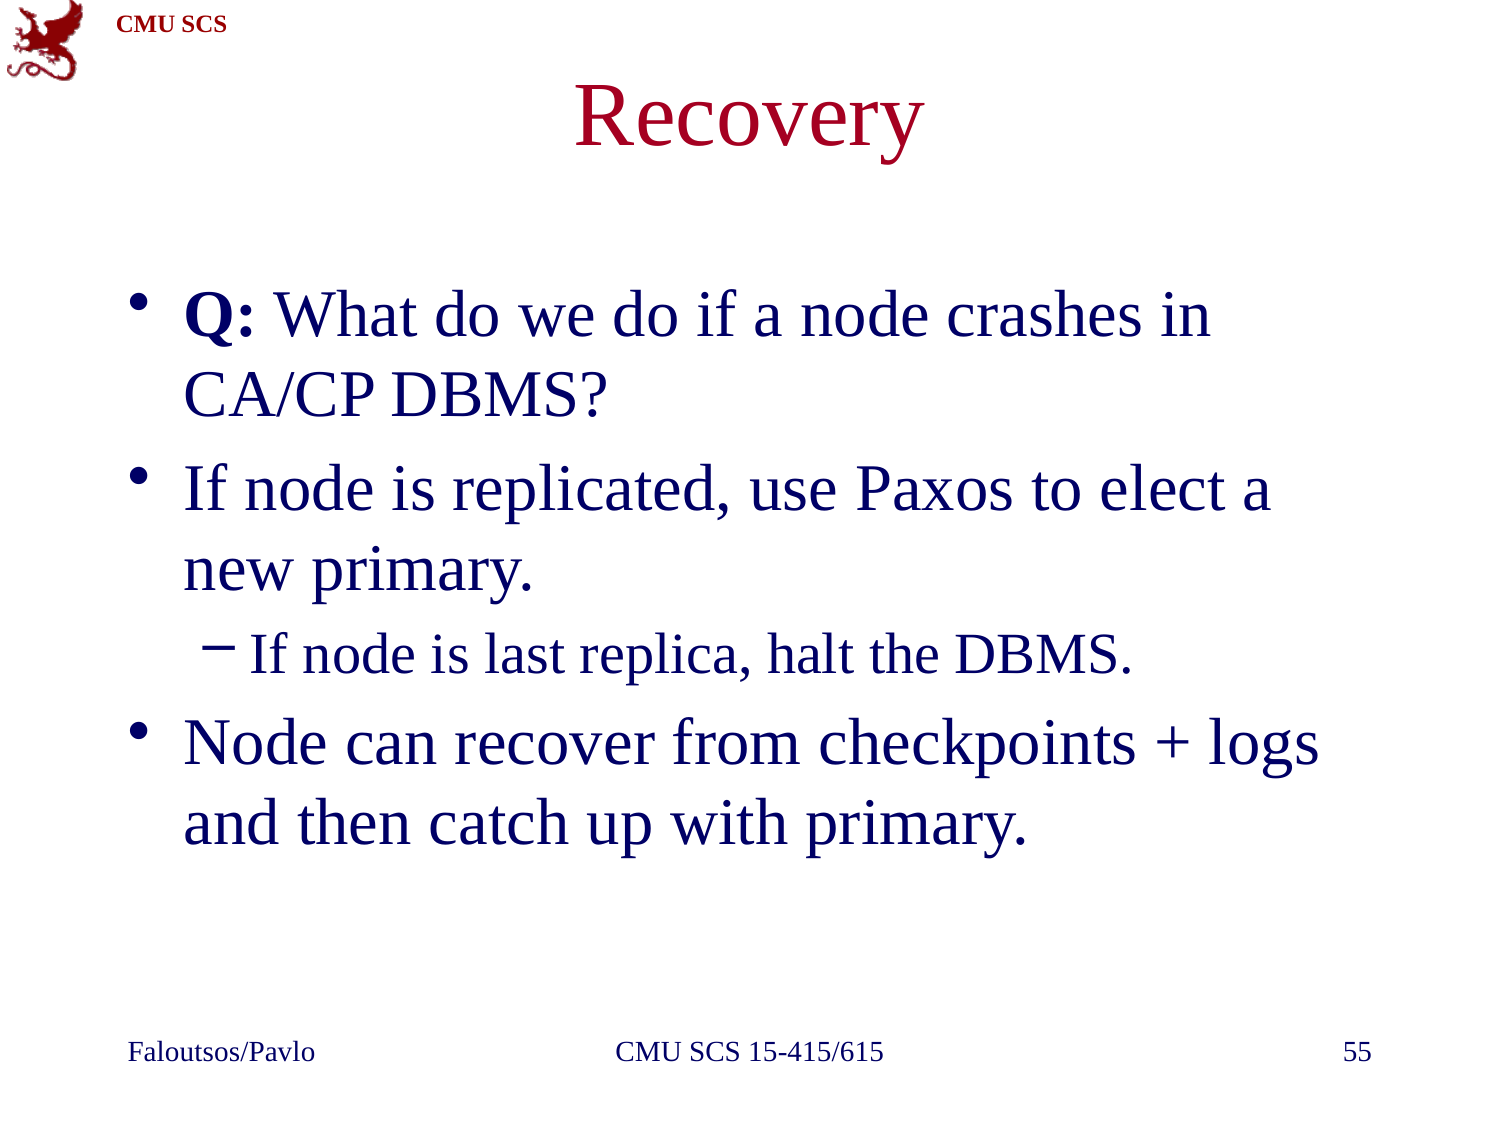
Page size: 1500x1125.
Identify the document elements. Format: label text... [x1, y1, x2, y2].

picture [6, 0, 85, 82]
footer CMU SCS 15-415/615 [512, 1024, 988, 1101]
list Q: What do we do if a node crashes in CA/CP DBMS? If node is replicated, use Paxos to elect a new primary. If node is last replica, halt the DBMS. Node can recover from checkpoints + logs and then catch up with primary. [112, 262, 1388, 938]
slide_number Faloutsos/Pavlo [112, 1024, 426, 1101]
slide_number 55 [1074, 1024, 1388, 1101]
title Recovery [112, 23, 1388, 212]
